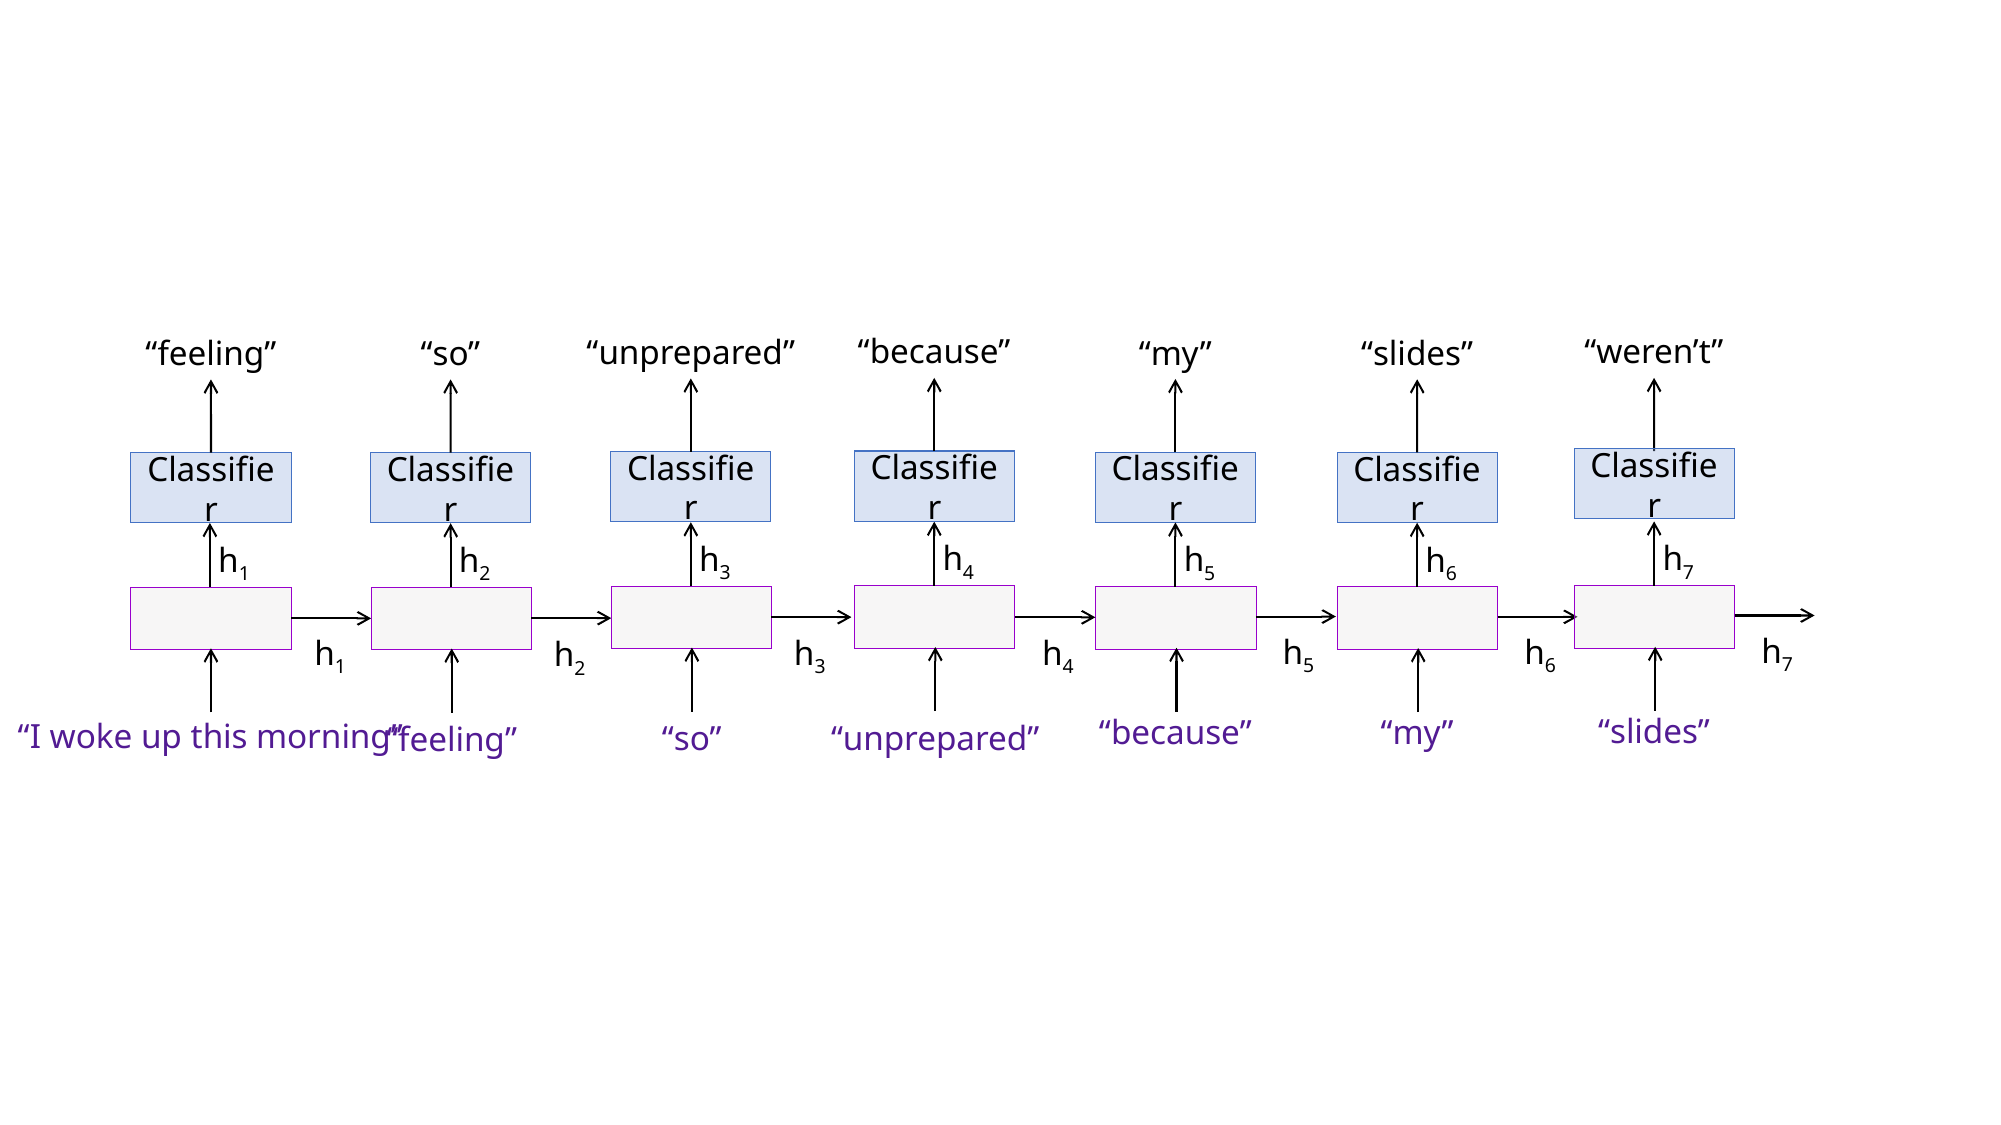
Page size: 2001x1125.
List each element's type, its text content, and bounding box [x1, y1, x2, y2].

text_box [611, 586, 772, 649]
text_box “unprepared” [816, 709, 1055, 765]
text_box Classifier [370, 452, 531, 523]
text_box h4 [1027, 624, 1089, 685]
text_box Classifier [1574, 448, 1735, 519]
text_box h2 [444, 531, 506, 592]
text_box h7 [1647, 530, 1709, 591]
text_box Classifier [854, 450, 1015, 522]
text_box h5 [1267, 623, 1329, 684]
text_box h1 [203, 531, 265, 592]
text_box h2 [539, 625, 601, 687]
text_box “my” [1365, 703, 1469, 759]
text_box h5 [1168, 531, 1230, 592]
text_box “because” [843, 323, 1026, 378]
text_box “feeling” [371, 711, 532, 766]
text_box “feeling” [130, 324, 292, 380]
text_box Classifier [1337, 452, 1498, 523]
text_box [1095, 586, 1257, 650]
text_box “slides” [1346, 324, 1489, 380]
text_box “slides” [1583, 702, 1726, 758]
text_box Classifier [1095, 452, 1256, 523]
text_box [1337, 586, 1498, 650]
text_box “unprepared” [571, 323, 810, 379]
text_box h3 [684, 530, 746, 591]
text_box [371, 587, 532, 650]
text_box “so” [647, 710, 737, 765]
text_box h7 [1746, 622, 1808, 683]
text_box h3 [779, 624, 841, 686]
text_box Classifier [130, 452, 292, 523]
text_box [130, 587, 292, 650]
text_box “weren’t” [1569, 323, 1739, 378]
text_box [854, 585, 1015, 649]
text_box h4 [927, 530, 989, 591]
text_box “because” [1084, 703, 1267, 759]
text_box “so” [405, 324, 496, 380]
text_box [1574, 585, 1735, 649]
text_box Classifier [610, 451, 771, 522]
text_box h6 [1410, 531, 1472, 592]
text_box “I woke up this morning” [2, 707, 419, 763]
text_box “my” [1124, 324, 1227, 379]
text_box h6 [1509, 623, 1571, 684]
text_box h1 [299, 624, 361, 685]
